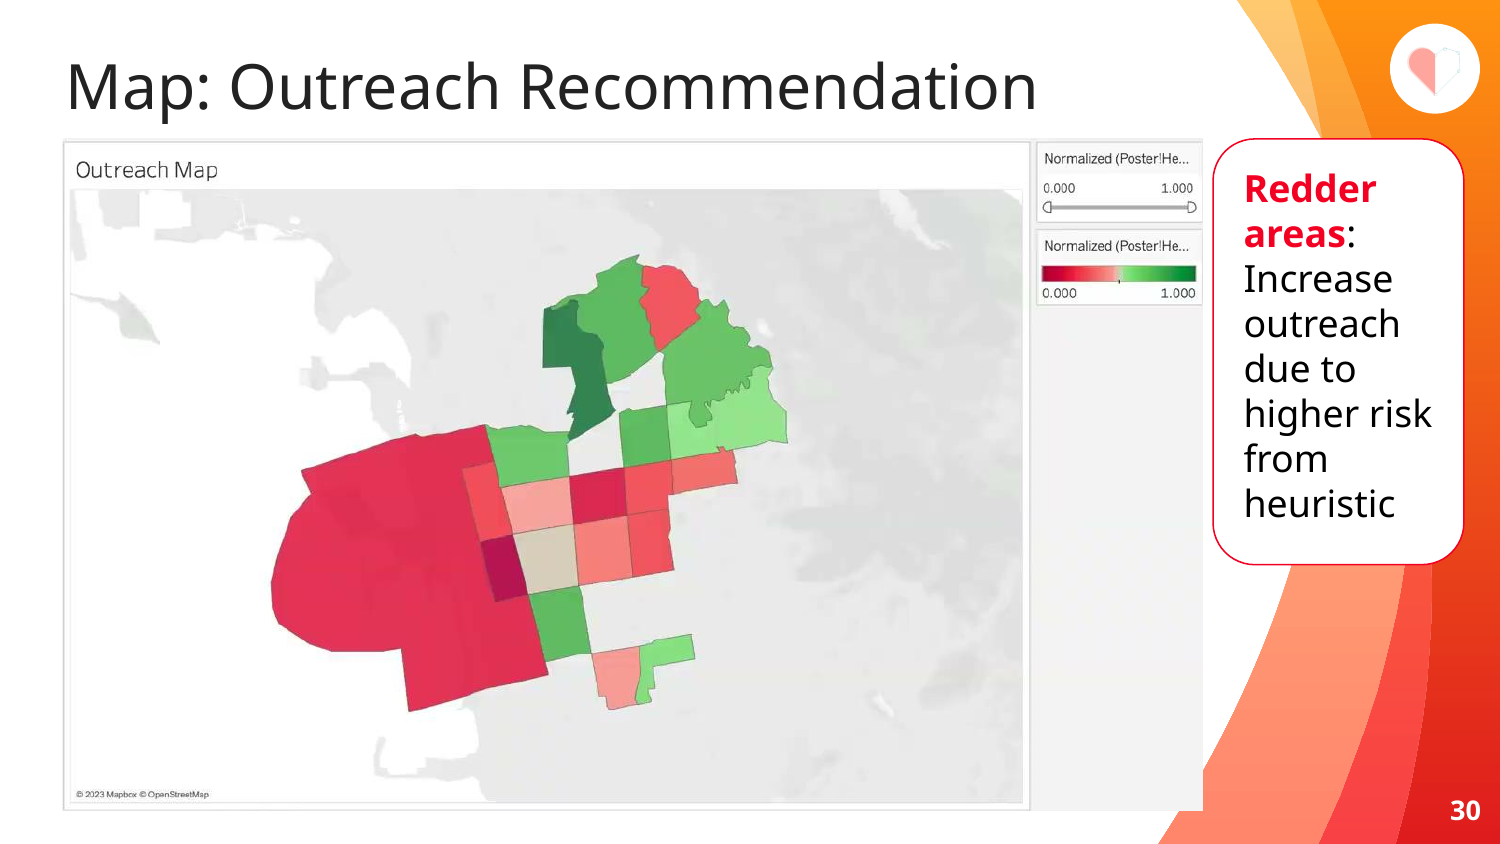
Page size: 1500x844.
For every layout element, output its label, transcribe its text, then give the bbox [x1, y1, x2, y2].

text_box [1213, 138, 1464, 555]
text_box Redder areas: Increase outreach due to higher risk from heuristic [1228, 149, 1449, 630]
title Map: Outreach Recommendation [65, 0, 1056, 123]
picture [62, 138, 1203, 811]
slide_number ‹#› [1391, 779, 1482, 844]
picture [1407, 47, 1461, 96]
